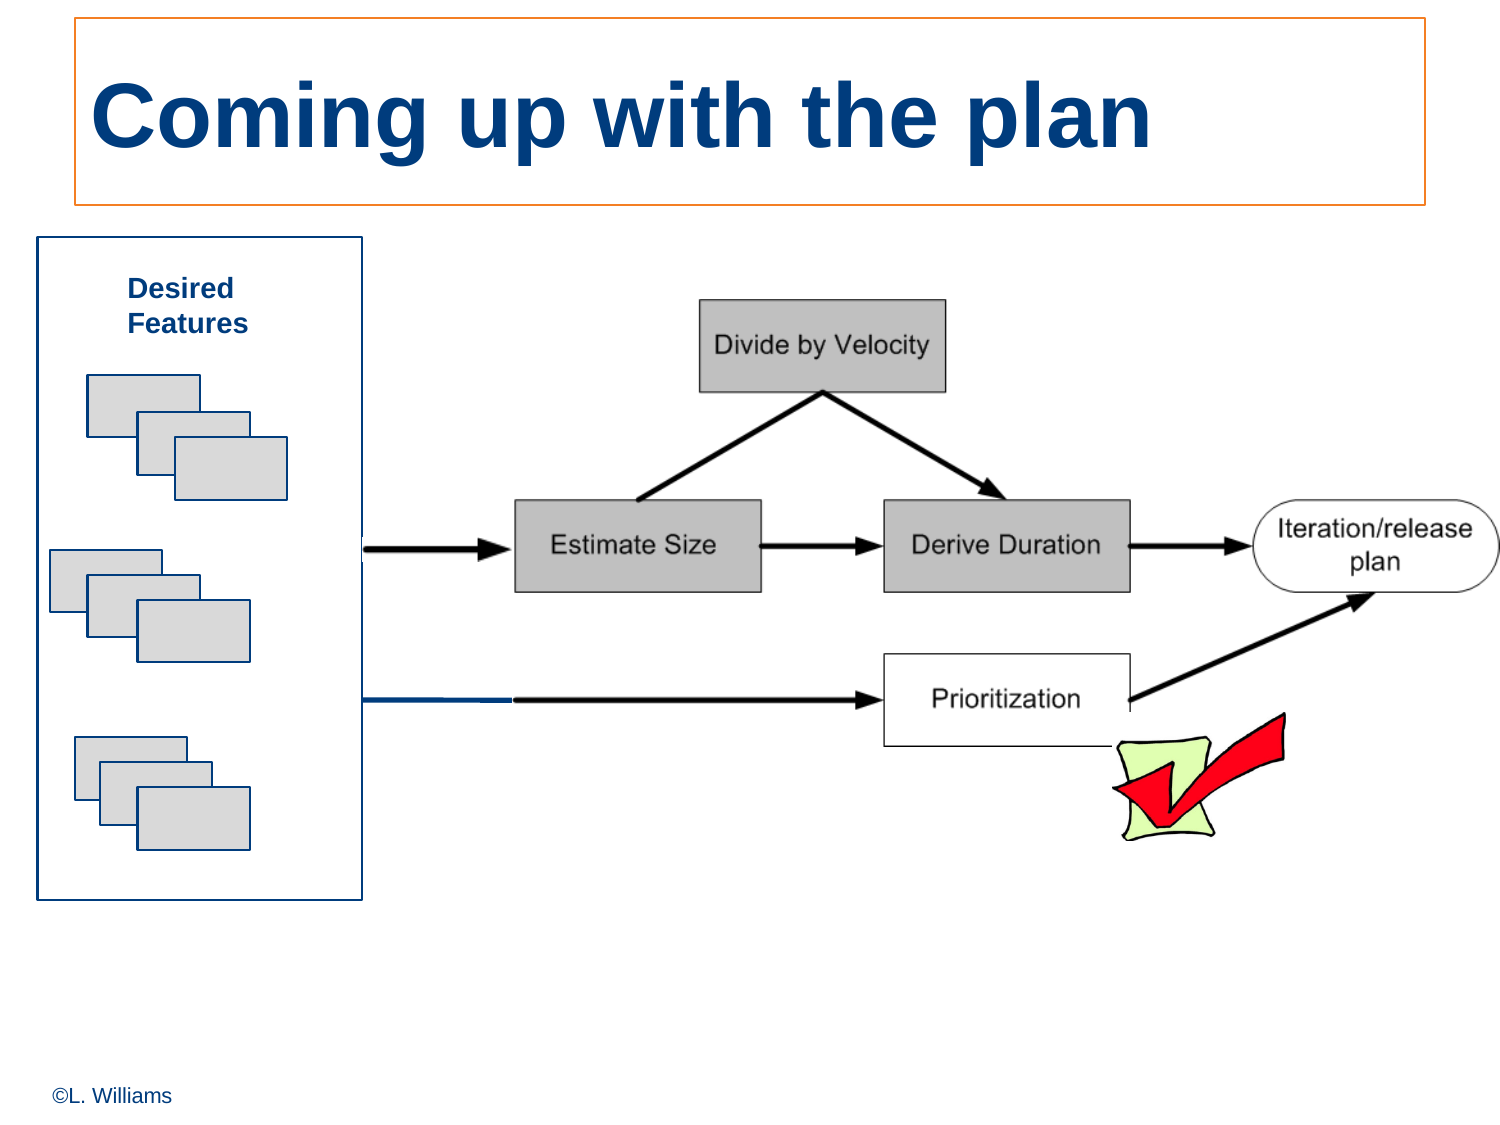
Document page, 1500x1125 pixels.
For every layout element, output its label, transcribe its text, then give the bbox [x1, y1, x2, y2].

title Coming up with the plan [74, 17, 1426, 206]
text_box [75, 737, 188, 800]
text_box [137, 787, 250, 850]
text_box [99, 762, 213, 825]
text_box Desired Features [112, 262, 275, 348]
text_box [137, 599, 250, 663]
text_box ©L. Williams [37, 1074, 263, 1116]
text_box [174, 437, 288, 500]
text_box [50, 549, 163, 613]
text_box [137, 412, 250, 475]
text_box [87, 574, 200, 638]
picture [362, 299, 1500, 841]
text_box [37, 237, 363, 900]
text_box [87, 374, 200, 438]
